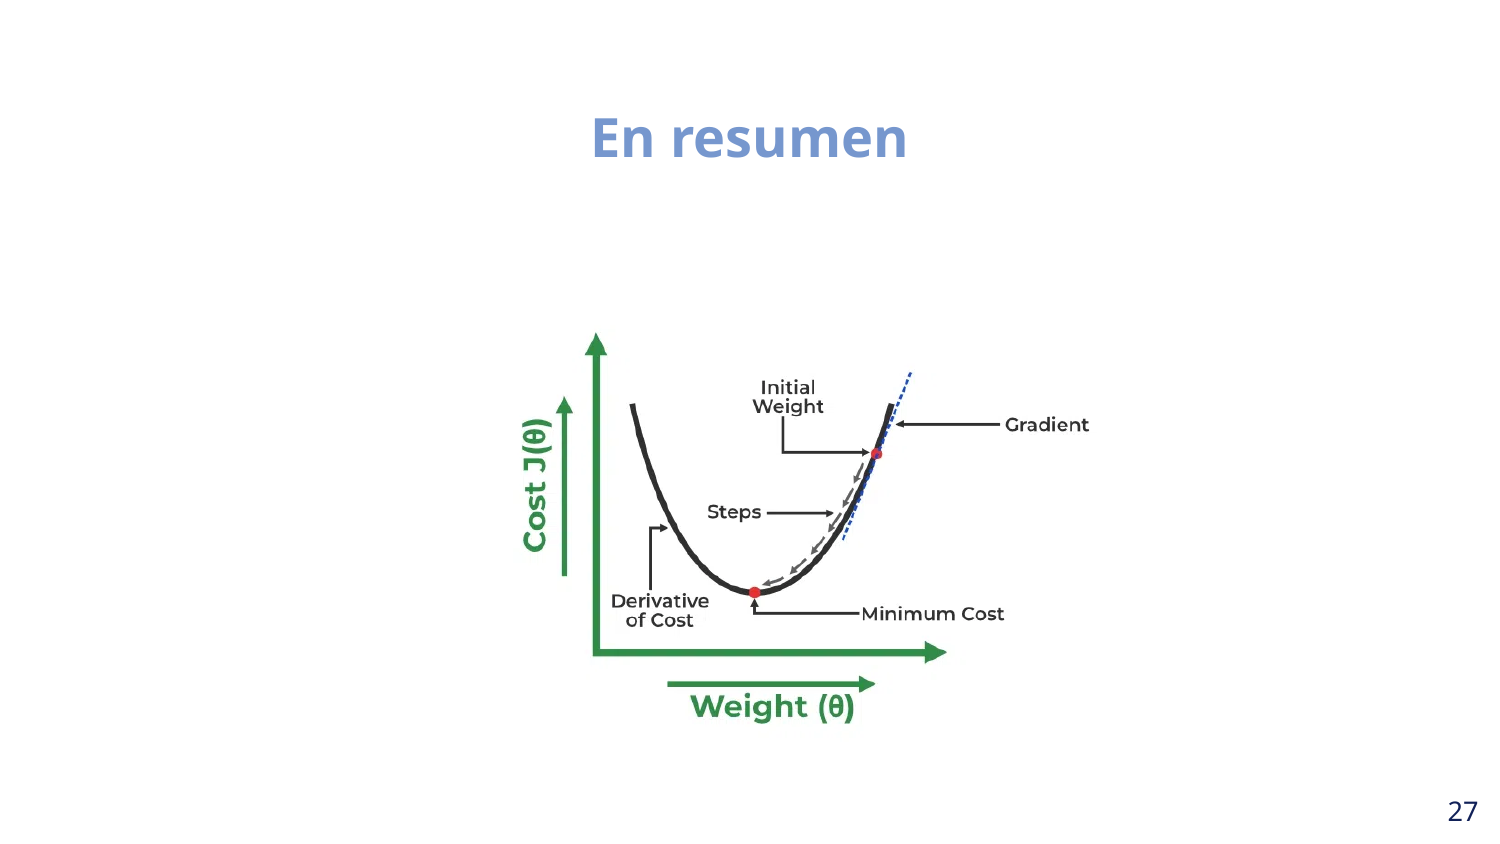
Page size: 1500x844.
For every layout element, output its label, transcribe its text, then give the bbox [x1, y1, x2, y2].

picture [294, 299, 1206, 756]
slide_number ‹#› [1403, 779, 1494, 844]
text_box En resumen [0, 88, 1500, 183]
